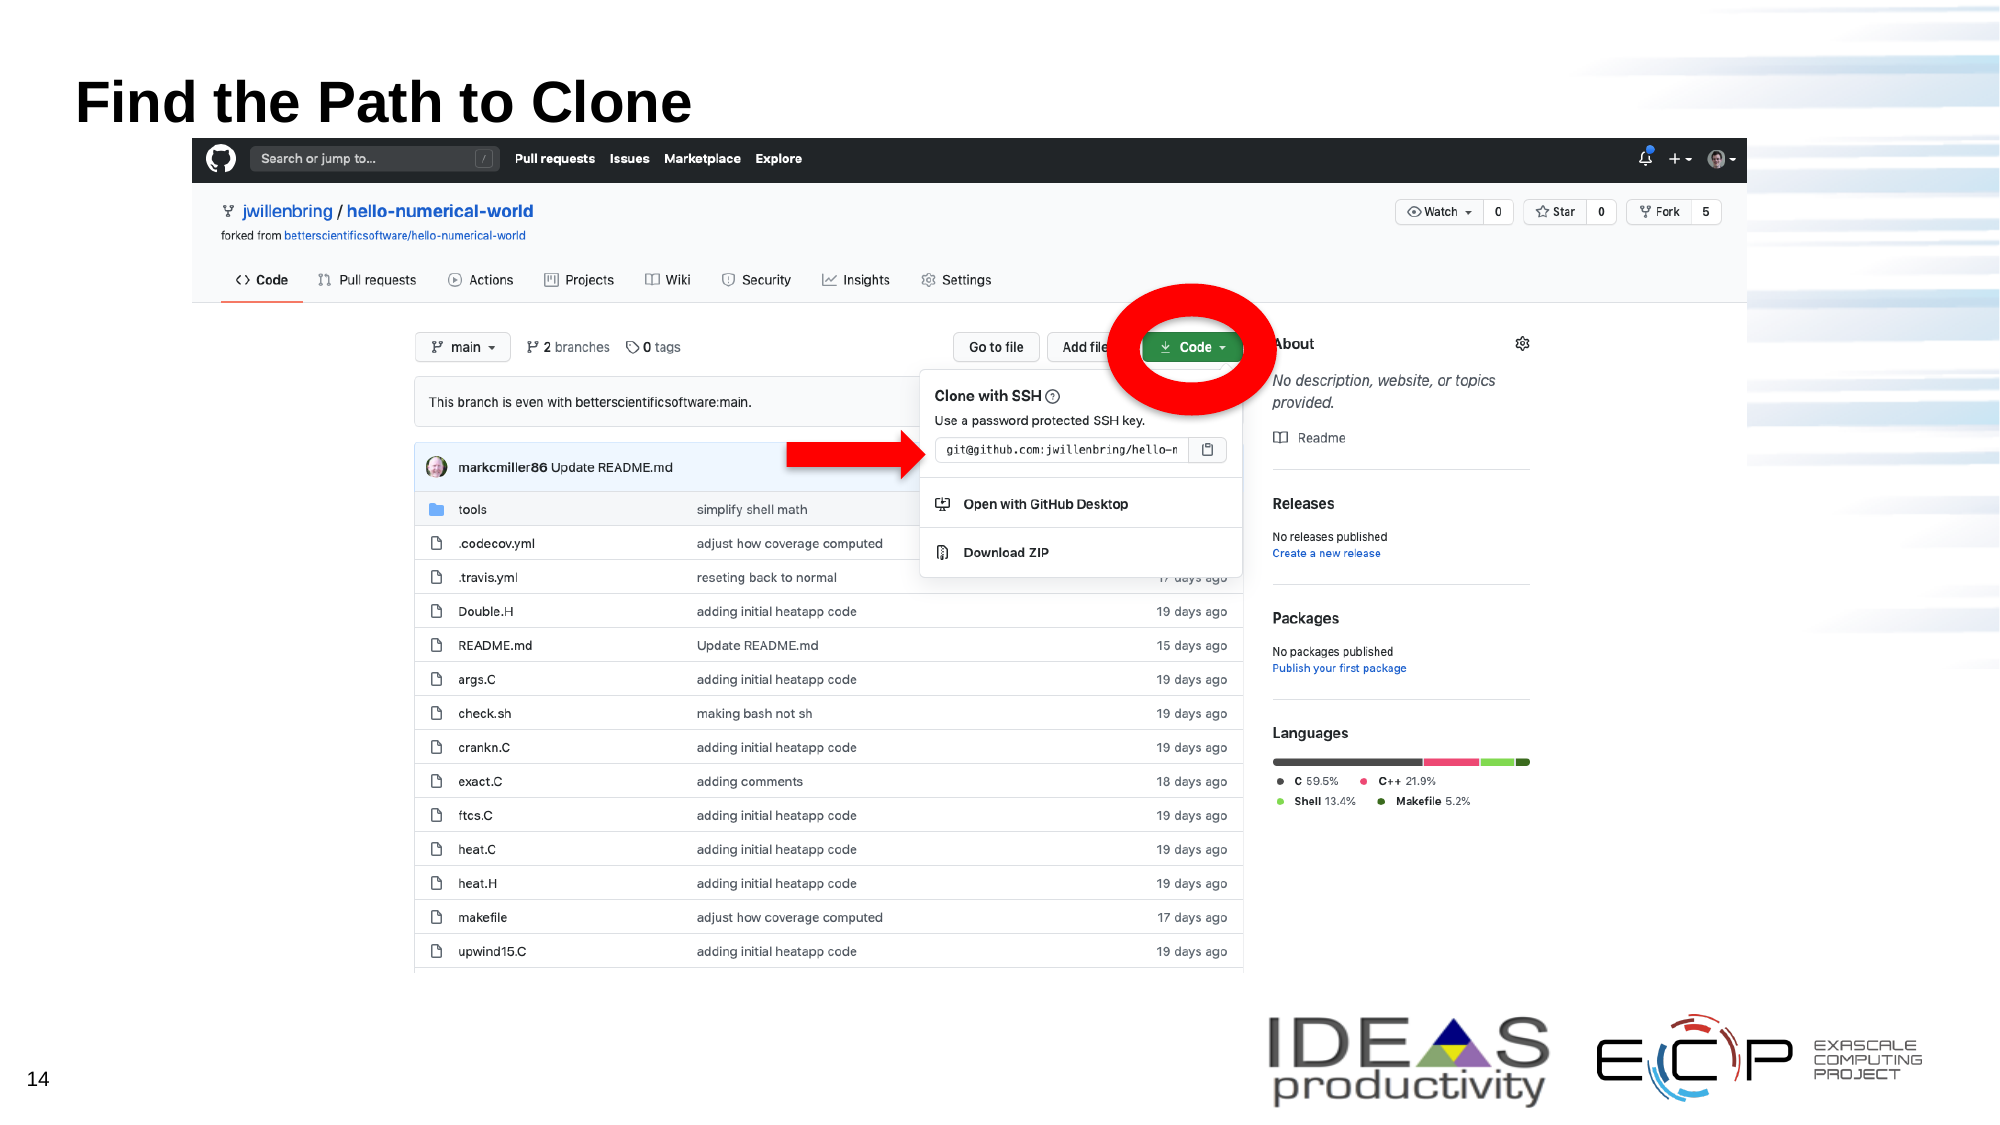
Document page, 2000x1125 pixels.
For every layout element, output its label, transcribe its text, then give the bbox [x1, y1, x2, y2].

picture [1597, 1014, 1922, 1102]
title Find the Path to Clone [59, 67, 1926, 218]
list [191, 138, 1748, 973]
picture [1257, 1009, 1560, 1115]
picture [1531, 0, 2000, 669]
